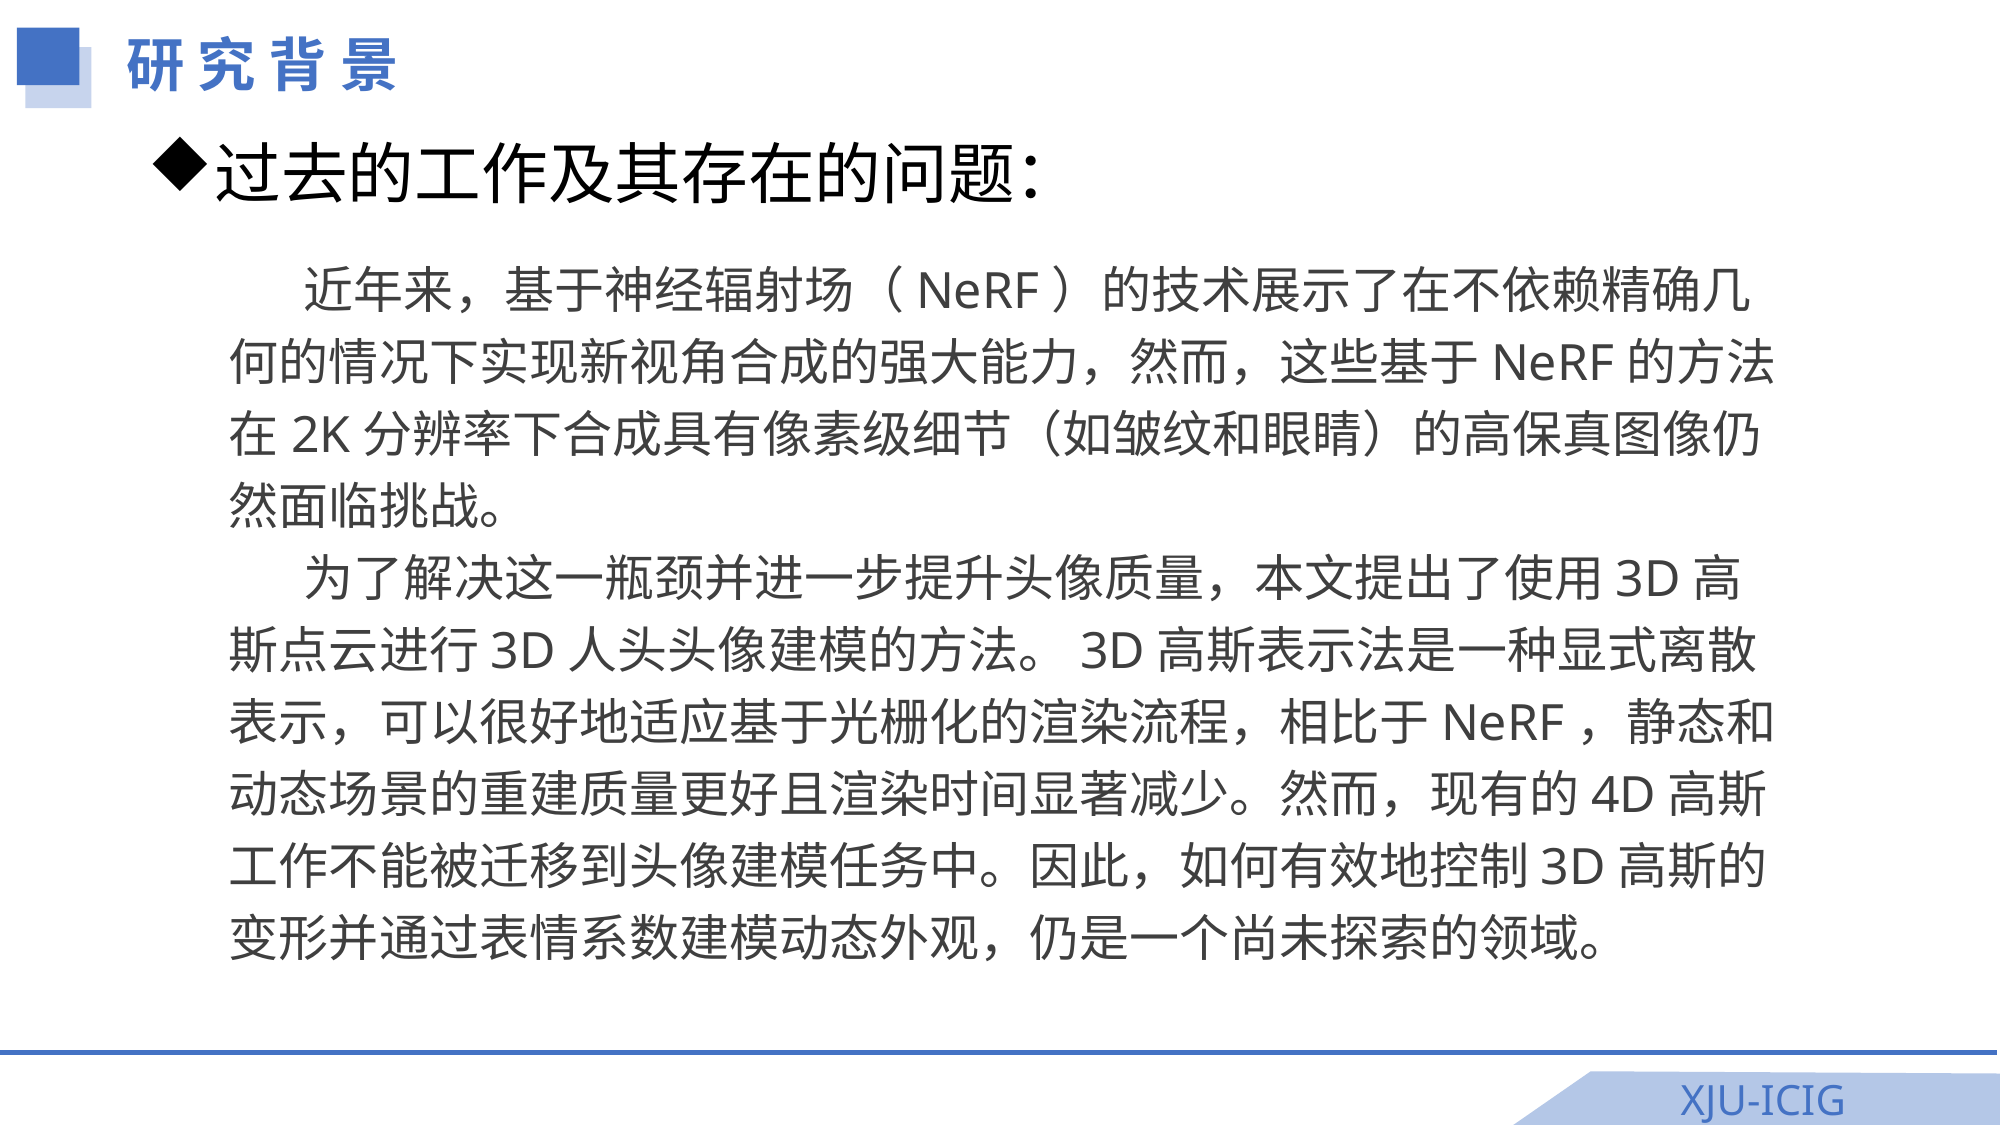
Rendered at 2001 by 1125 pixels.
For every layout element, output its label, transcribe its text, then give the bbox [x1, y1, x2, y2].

text_box 近年来，基于神经辐射场（NeRF）的技术展示了在不依赖精确几何的情况下实现新视角合成的强大能力，然而，这些基于NeRF的方法在2K分辨率下合成具有像素级细节（如皱纹和眼睛）的高保真图像仍然面临挑战。 为了解决这一瓶颈并进一步提升头像质量，本文提出了使用3D高斯点云进行3D人头头像建模的方法。3D高斯表示法是一种显式离散表示，可以很好地适应基于光栅化的渲染流程，相比于NeRF，静态和动态场景的重建质量更好且渲染时间显著减少。然而，现有的4D高斯工作不能被迁移到头像建模任务中。因此，如何有效地控制3D高斯的变形并通过表情系数建模动态外观，仍是一个尚未探索的领域。 [214, 239, 1792, 974]
text_box 过去的工作及其存在的问题： [132, 124, 1873, 220]
text_box XJU-ICIG [1511, 1070, 2000, 1125]
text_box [16, 20, 1004, 109]
